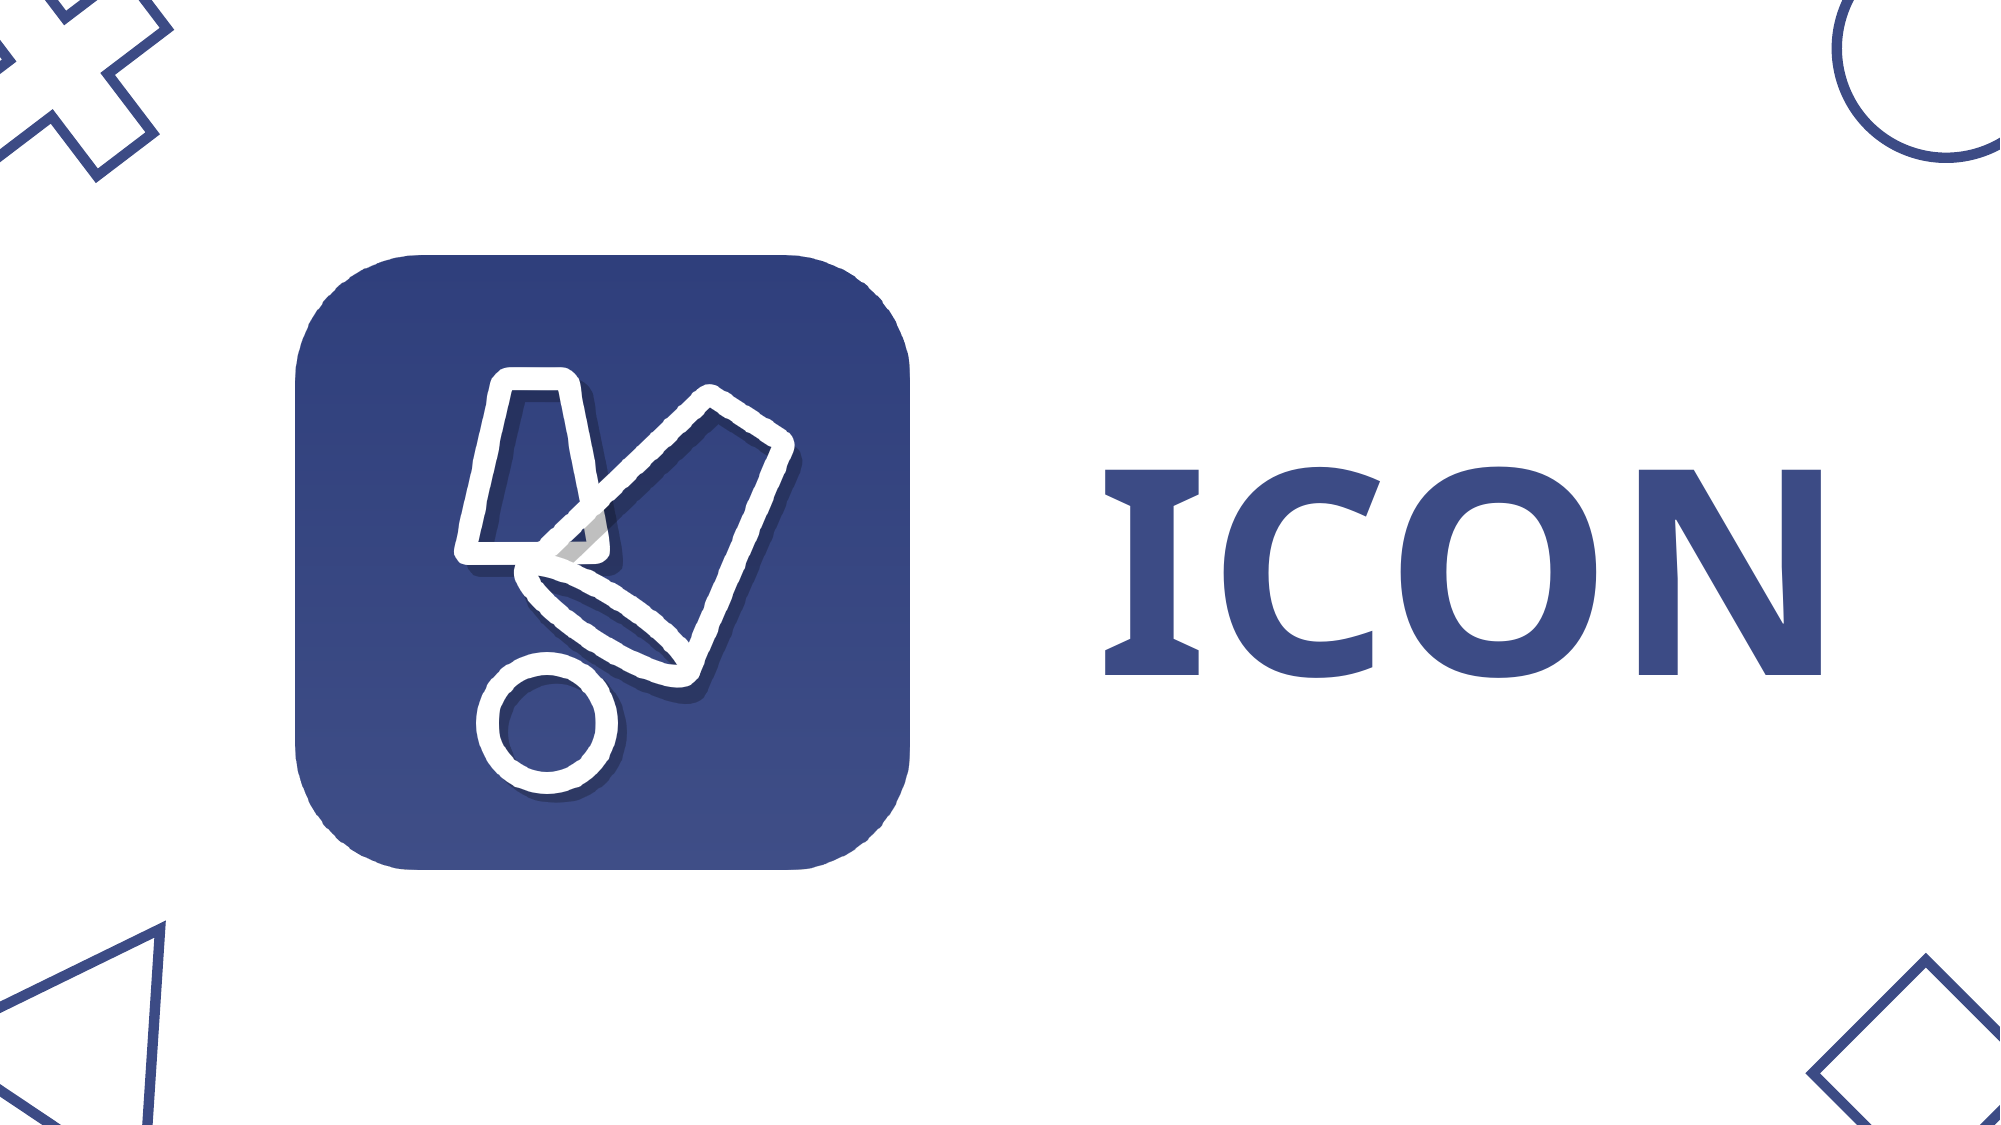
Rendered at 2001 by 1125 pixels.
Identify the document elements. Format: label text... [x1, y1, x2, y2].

text_box [1811, 958, 2000, 1125]
text_box ICON [971, 380, 1973, 741]
text_box [0, 927, 162, 1125]
text_box [0, 0, 169, 178]
picture [295, 255, 910, 870]
text_box [1835, 0, 2000, 159]
